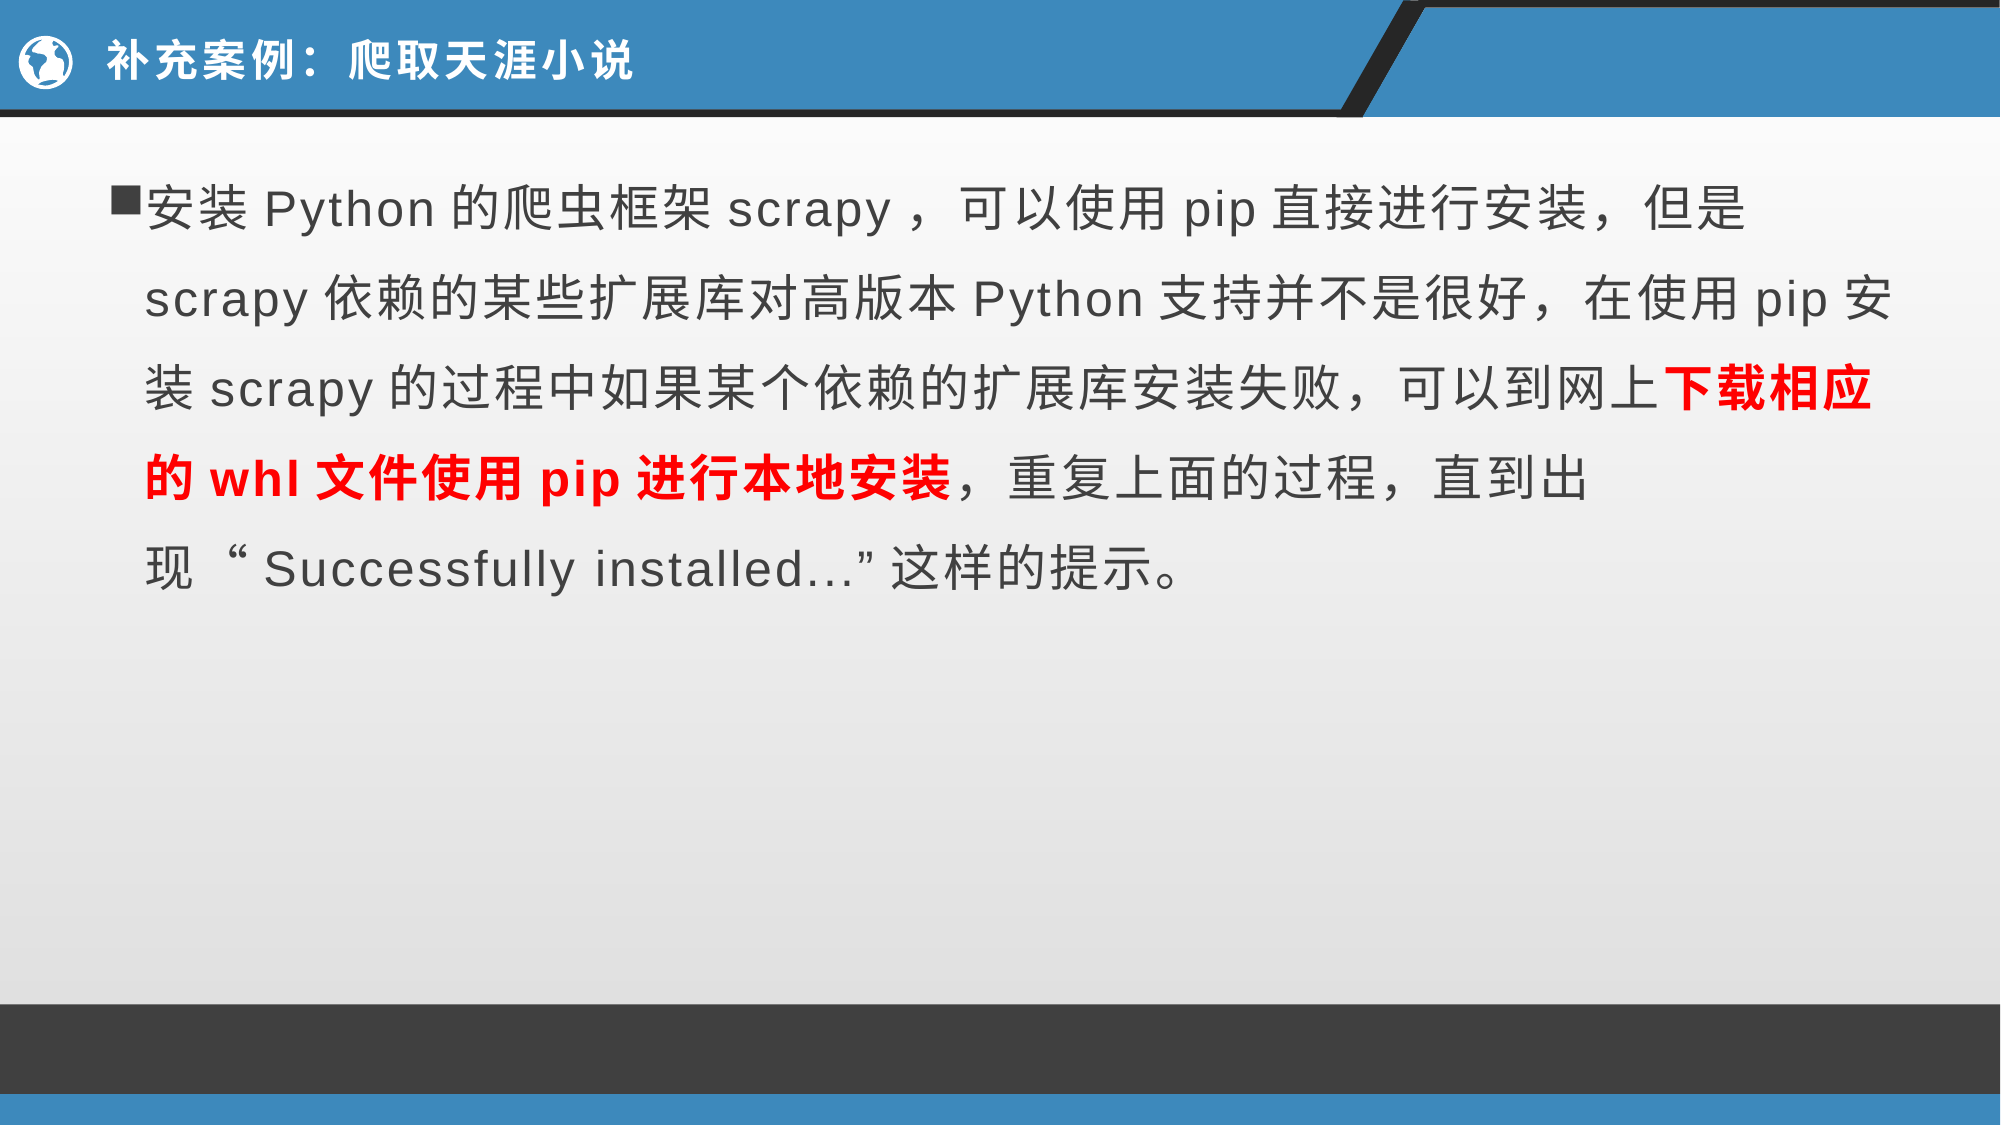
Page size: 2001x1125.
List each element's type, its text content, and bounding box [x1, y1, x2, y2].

list 安装Python的爬虫框架scrapy，可以使用pip直接进行安装，但是scrapy依赖的某些扩展库对高版本Python支持并不是很好，在使用pip安装scrapy的过程中如果某个依赖的扩展库安装失败，可以到网上下载相应的whl文件使用pip进行本地安装，重复上面的过程，直到出现“Successfully installed...”这样的提示。 [90, 146, 1921, 976]
title 补充案例：爬取天涯小说 [90, 0, 977, 161]
